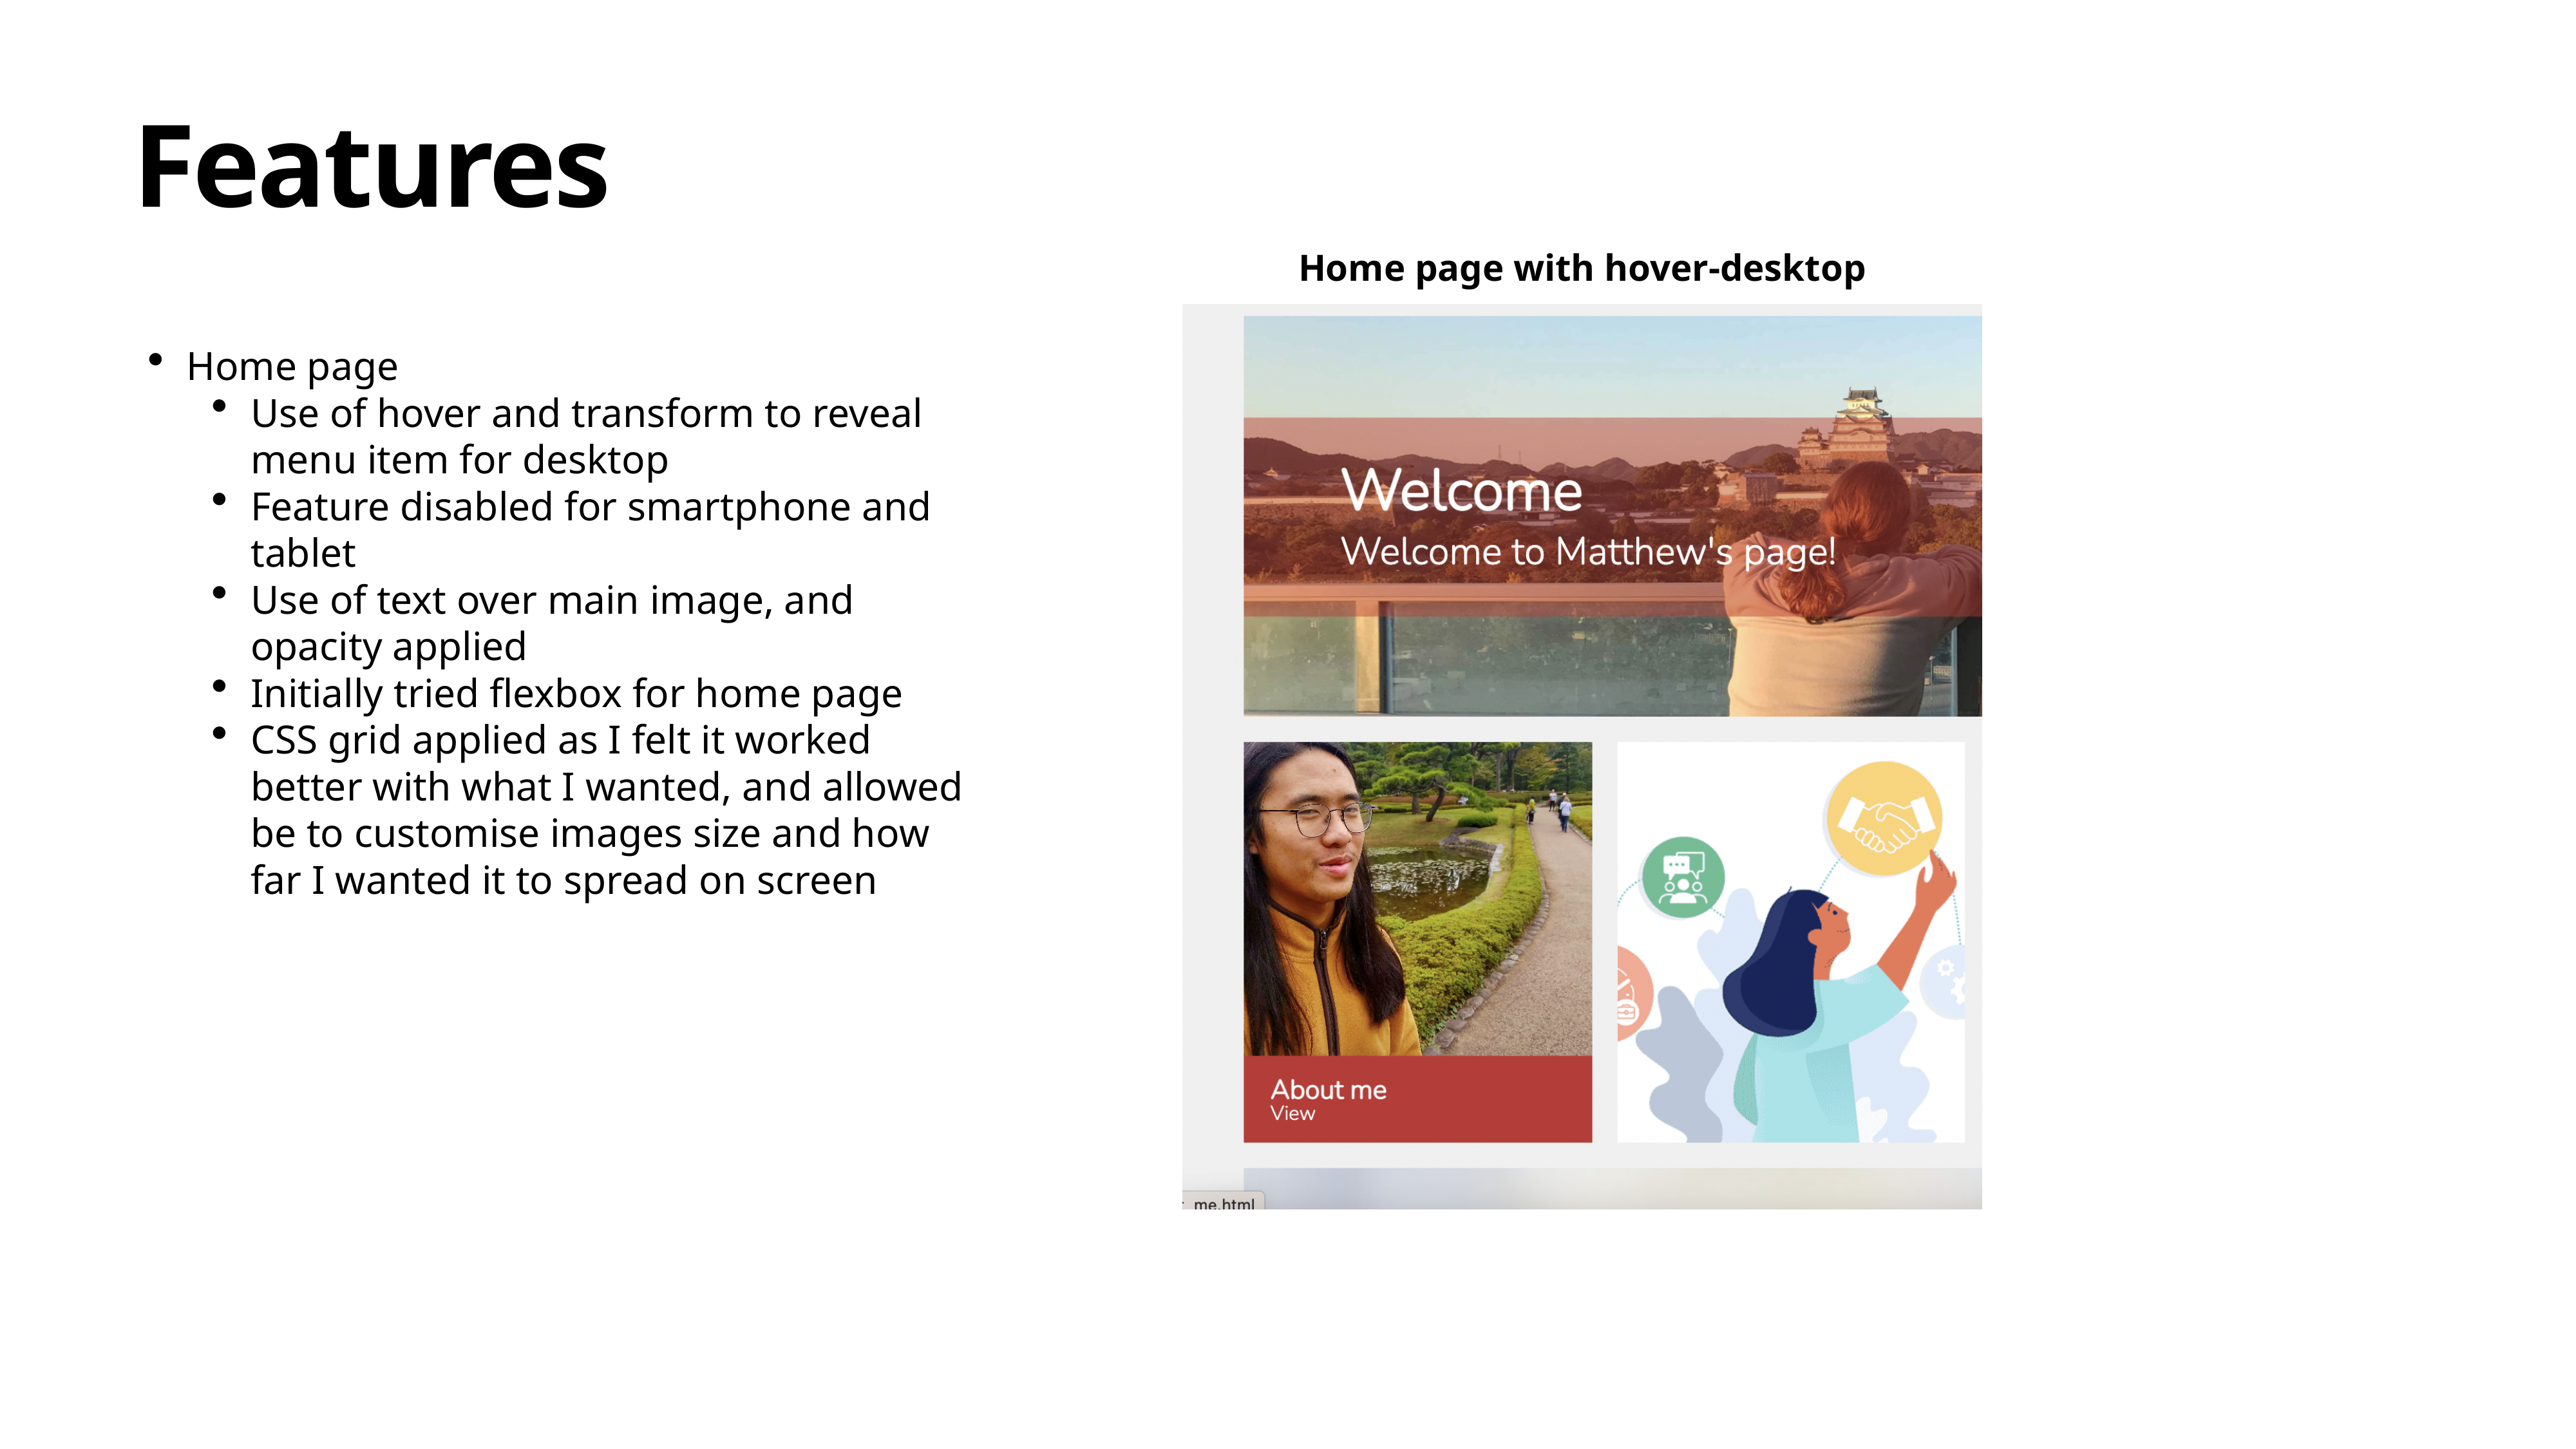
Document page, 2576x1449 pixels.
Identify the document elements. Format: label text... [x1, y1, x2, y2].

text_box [1182, 240, 1982, 1209]
text_box Home page Use of hover and transform to reveal menu item for desktop Feature disabled for smartphone and tablet Use of text over main image, and opacity applied Initially tried flexbox for home page CSS grid applied as I felt it worked better with what I wanted, and allowed be to customise images size and how far I wanted it to spread on screen [142, 336, 971, 1113]
title Features [127, 113, 2449, 266]
